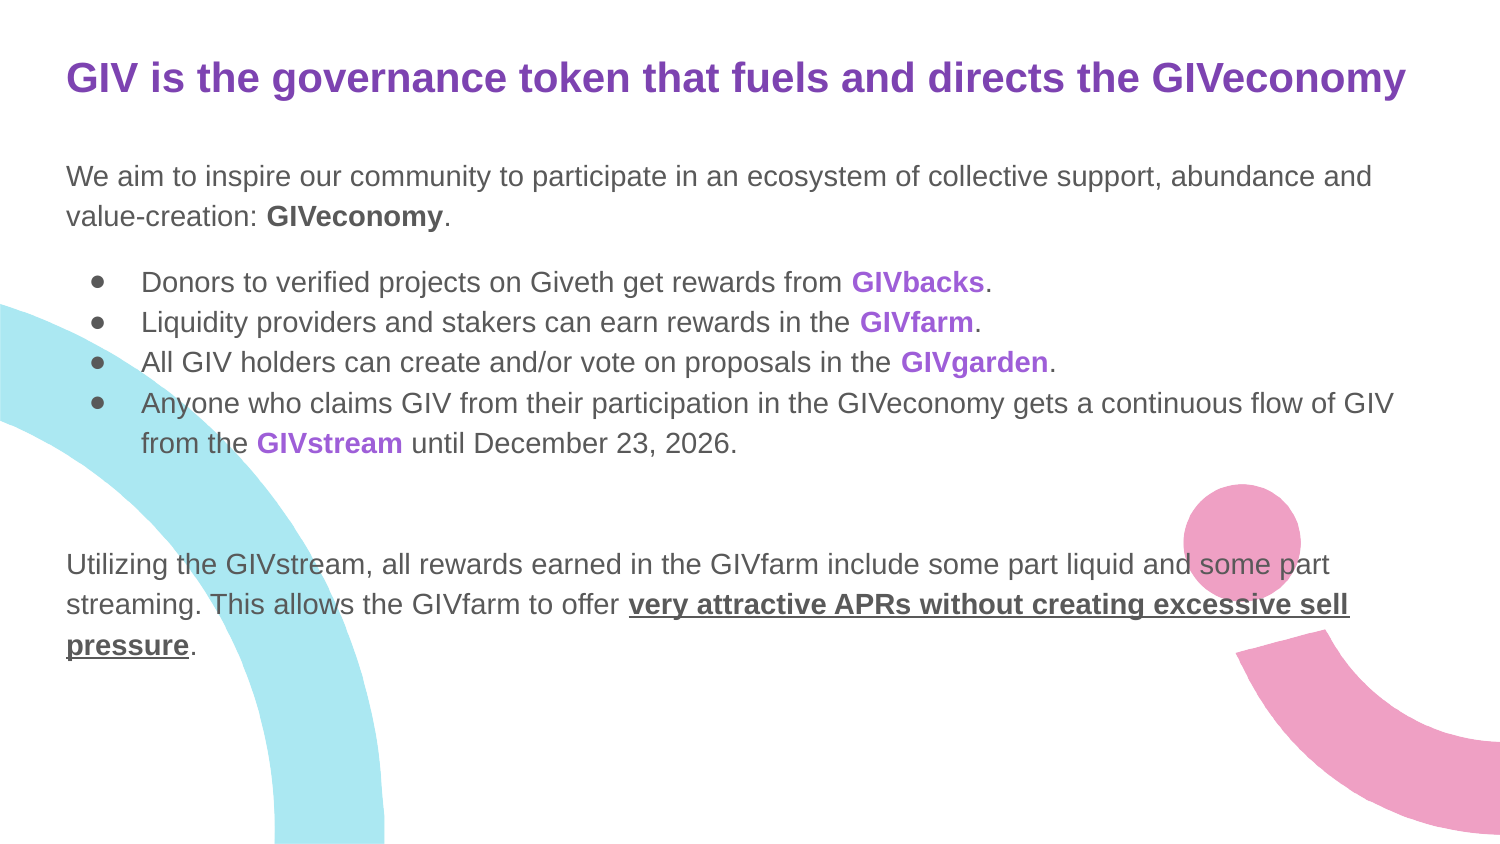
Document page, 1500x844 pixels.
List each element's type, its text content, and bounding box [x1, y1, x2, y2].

list We aim to inspire our community to participate in an ecosystem of collective support, abundance and value-creation: GIVeconomy. Donors to verified projects on Giveth get rewards from GIVbacks. Liquidity providers and stakers can earn rewards in the GIVfarm. All GIV holders can create and/or vote on proposals in the GIVgarden. Anyone who claims GIV from their participation in the GIVeconomy gets a continuous flow of GIV from the GIVstream until December 23, 2026. Utilizing the GIVstream, all rewards earned in the GIVfarm include some part liquid and some part streaming. This allows the GIVfarm to offer very attractive APRs without creating excessive sell pressure. [51, 137, 1430, 781]
picture [1147, 437, 1500, 844]
picture [0, 235, 434, 844]
title GIV is the governance token that fuels and directs the GIVeconomy [51, 35, 1449, 130]
